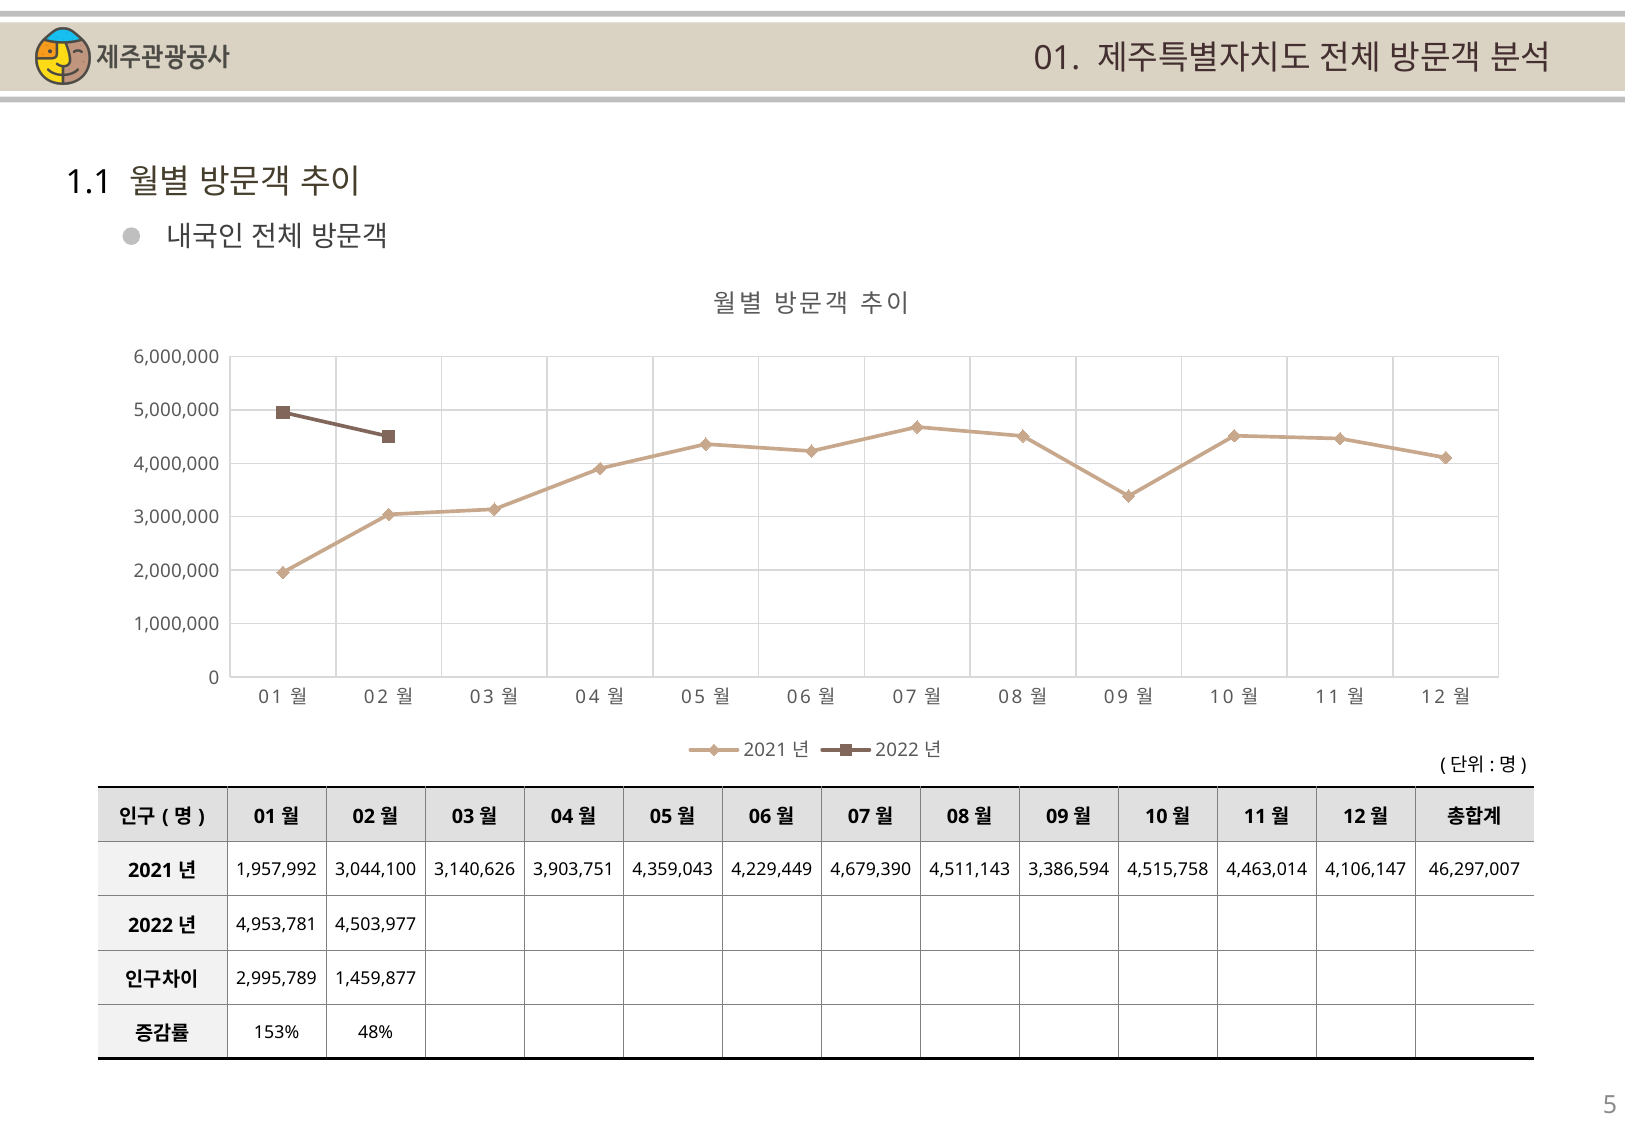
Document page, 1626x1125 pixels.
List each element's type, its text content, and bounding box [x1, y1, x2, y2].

table_cell [1218, 1005, 1316, 1057]
table_cell 4,229,449 [723, 842, 821, 895]
table_cell 2021년 [98, 842, 227, 895]
table_cell [723, 951, 821, 1004]
table_cell 2,995,789 [228, 951, 326, 1004]
table_cell 4,515,758 [1119, 842, 1217, 895]
table_cell 3,044,100 [327, 842, 425, 895]
table_cell [1416, 896, 1534, 950]
table_cell [1317, 1005, 1415, 1057]
table_cell 4,503,977 [327, 896, 425, 950]
table_cell [1218, 951, 1316, 1004]
table_header 04월 [525, 788, 623, 841]
table_header 12월 [1317, 788, 1415, 841]
table_cell [1119, 1005, 1217, 1057]
table_cell [624, 1005, 722, 1057]
table_cell 3,903,751 [525, 842, 623, 895]
table_cell [822, 951, 920, 1004]
table_cell [1119, 951, 1217, 1004]
table_cell 증감률 [98, 1005, 227, 1057]
table_cell [426, 951, 524, 1004]
table_header 08월 [921, 788, 1019, 841]
table_cell [822, 1005, 920, 1057]
table_cell [1218, 896, 1316, 950]
table_cell 46,297,007 [1416, 842, 1534, 895]
table_header 09월 [1020, 788, 1118, 841]
table_cell [1020, 1005, 1118, 1057]
table_cell 3,386,594 [1020, 842, 1118, 895]
table_header 총합계 [1416, 788, 1534, 841]
table_cell 4,511,143 [921, 842, 1019, 895]
table_cell [822, 896, 920, 950]
table_header 인구(명) [98, 788, 227, 841]
table_cell 3,140,626 [426, 842, 524, 895]
table_header 07월 [822, 788, 920, 841]
table_cell [426, 896, 524, 950]
table_cell 2022년 [98, 896, 227, 950]
table_cell [525, 1005, 623, 1057]
table_cell [723, 1005, 821, 1057]
table_header 01월 [228, 788, 326, 841]
table_cell 153% [228, 1005, 326, 1057]
table_cell [624, 896, 722, 950]
table_header 11월 [1218, 788, 1316, 841]
slide_number 5 [1251, 1063, 1618, 1123]
text_box 01. 제주특별자치도 전체 방문객 분석 [891, 28, 1595, 84]
table_cell [1317, 896, 1415, 950]
table_cell 4,679,390 [822, 842, 920, 895]
table_cell [1119, 896, 1217, 950]
text_box (단위:명) [1425, 745, 1542, 783]
table_cell [1317, 951, 1415, 1004]
table_cell [723, 896, 821, 950]
table_cell [525, 951, 623, 1004]
text_box 1.1 월별 방문객 추이 [50, 152, 1144, 208]
text_box 내국인 전체 방문객 [151, 210, 404, 260]
table_cell [1416, 1005, 1534, 1057]
table_header 10월 [1119, 788, 1217, 841]
table_cell [921, 951, 1019, 1004]
table_cell [1020, 896, 1118, 950]
table_cell 1,957,992 [228, 842, 326, 895]
table_cell [921, 1005, 1019, 1057]
table_cell 4,953,781 [228, 896, 326, 950]
text_box [121, 226, 141, 246]
table_cell [426, 1005, 524, 1057]
table_cell [1416, 951, 1534, 1004]
table_cell [921, 896, 1019, 950]
table_cell 인구차이 [98, 951, 227, 1004]
picture [31, 26, 232, 87]
table_cell [1020, 951, 1118, 1004]
table_cell 4,359,043 [624, 842, 722, 895]
table_cell 48% [327, 1005, 425, 1057]
chart [105, 262, 1528, 769]
table_header 05월 [624, 788, 722, 841]
table_header 02월 [327, 788, 425, 841]
table_cell 4,106,147 [1317, 842, 1415, 895]
table_cell [525, 896, 623, 950]
table_cell 4,463,014 [1218, 842, 1316, 895]
table_header 06월 [723, 788, 821, 841]
table_cell [624, 951, 722, 1004]
table_header 03월 [426, 788, 524, 841]
table_cell 1,459,877 [327, 951, 425, 1004]
